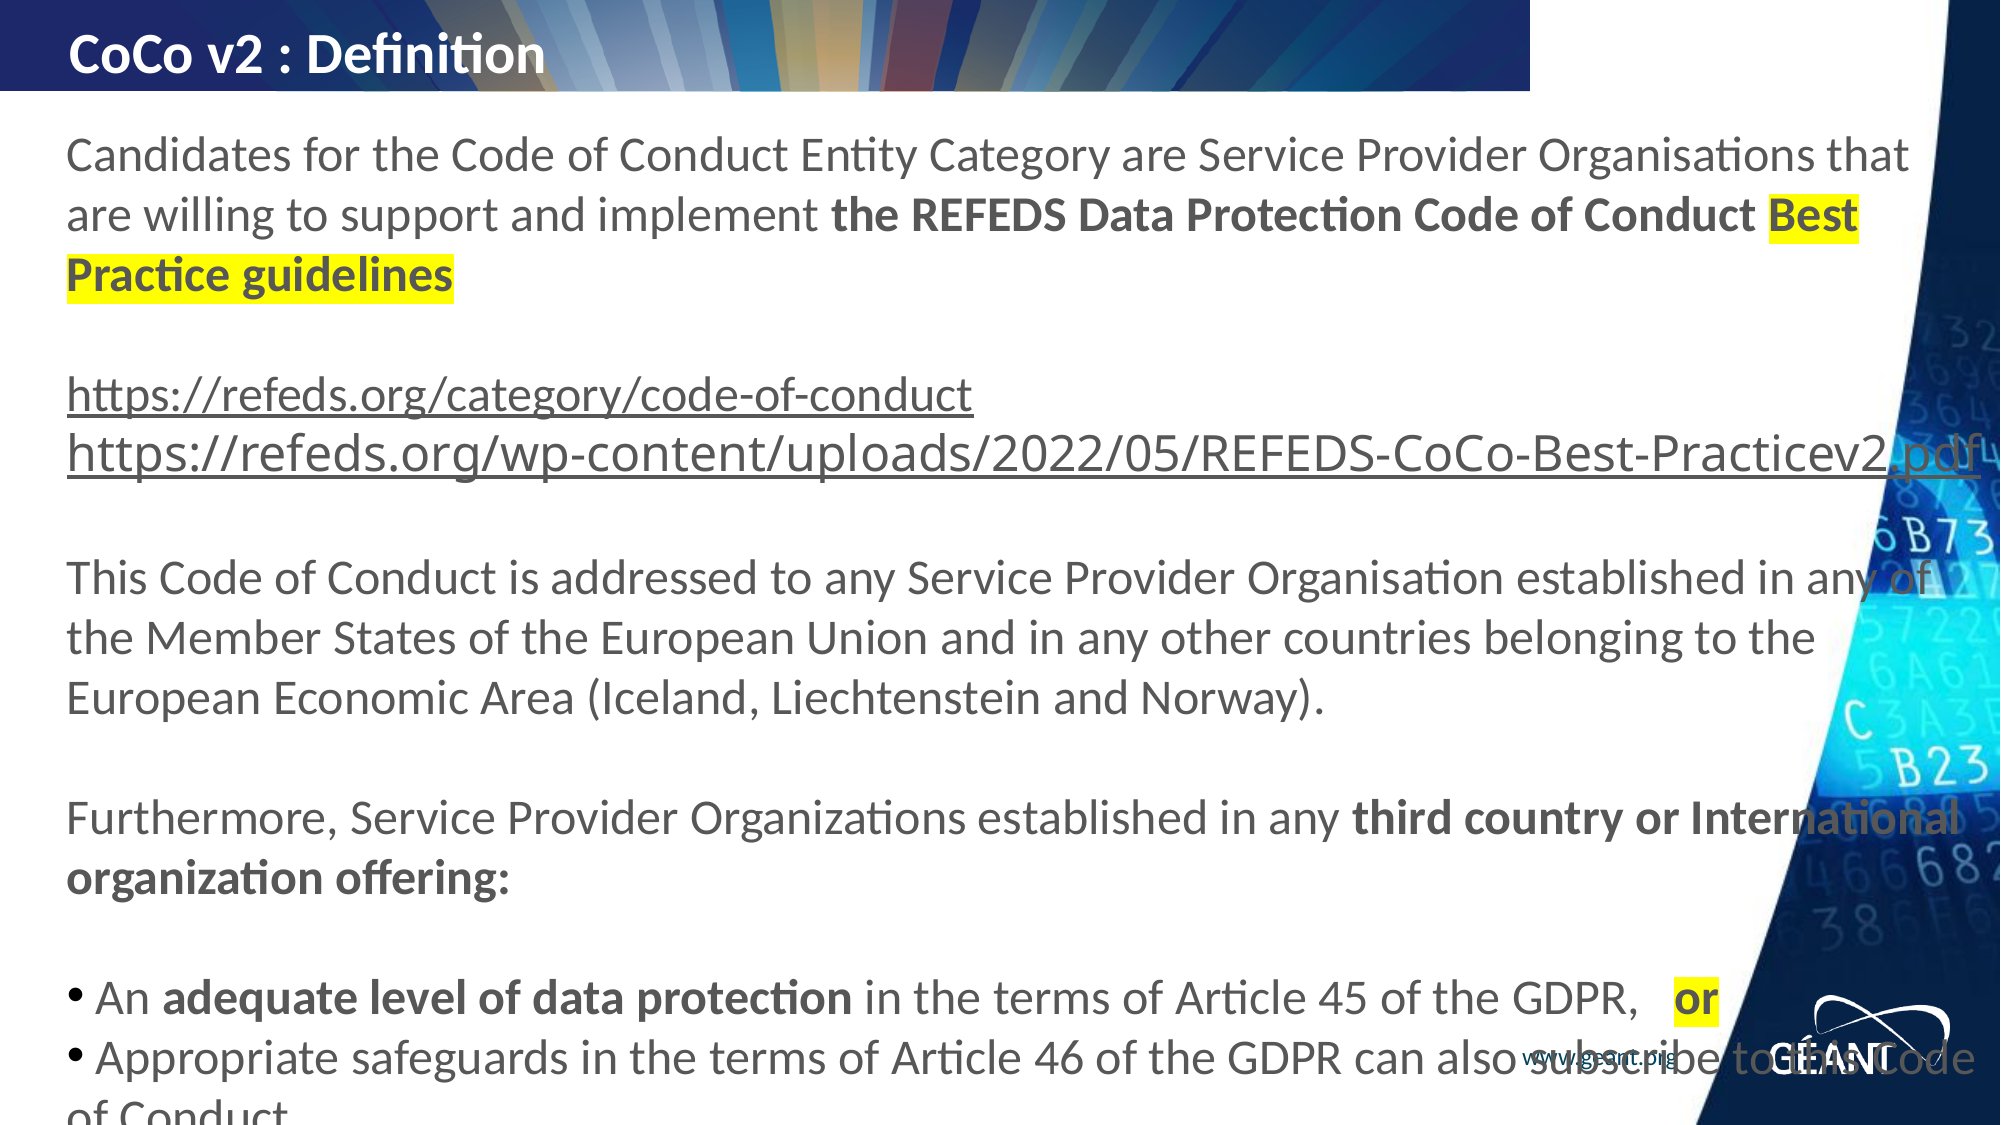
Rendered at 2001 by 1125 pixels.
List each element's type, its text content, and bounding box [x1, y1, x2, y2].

text_box Candidates for the Code of Conduct Entity Category are Service Provider Organisations that are willing to support and implement the REFEDS Data Protection Code of Conduct Best Practice guidelines https://refeds.org/category/code-of-conduct https://refeds.org/wp-content/uploads/2022/05/REFEDS-CoCo-Best-Practicev2.pdf This Code of Conduct is addressed to any Service Provider Organisation established in any of the Member States of the European Union and in any other countries belonging to the European Economic Area (Iceland, Liechtenstein and Norway). Furthermore, Service Provider Organizations established in any third country or International organization offering: An adequate level of data protection in the terms of Article 45 of the GDPR, or Appropriate safeguards in the terms of Article 46 of the GDPR can also subscribe to this Code of Conduct. [51, 113, 2000, 1125]
picture [0, 0, 2000, 113]
title CoCo v2 : Definition [55, 19, 1679, 90]
